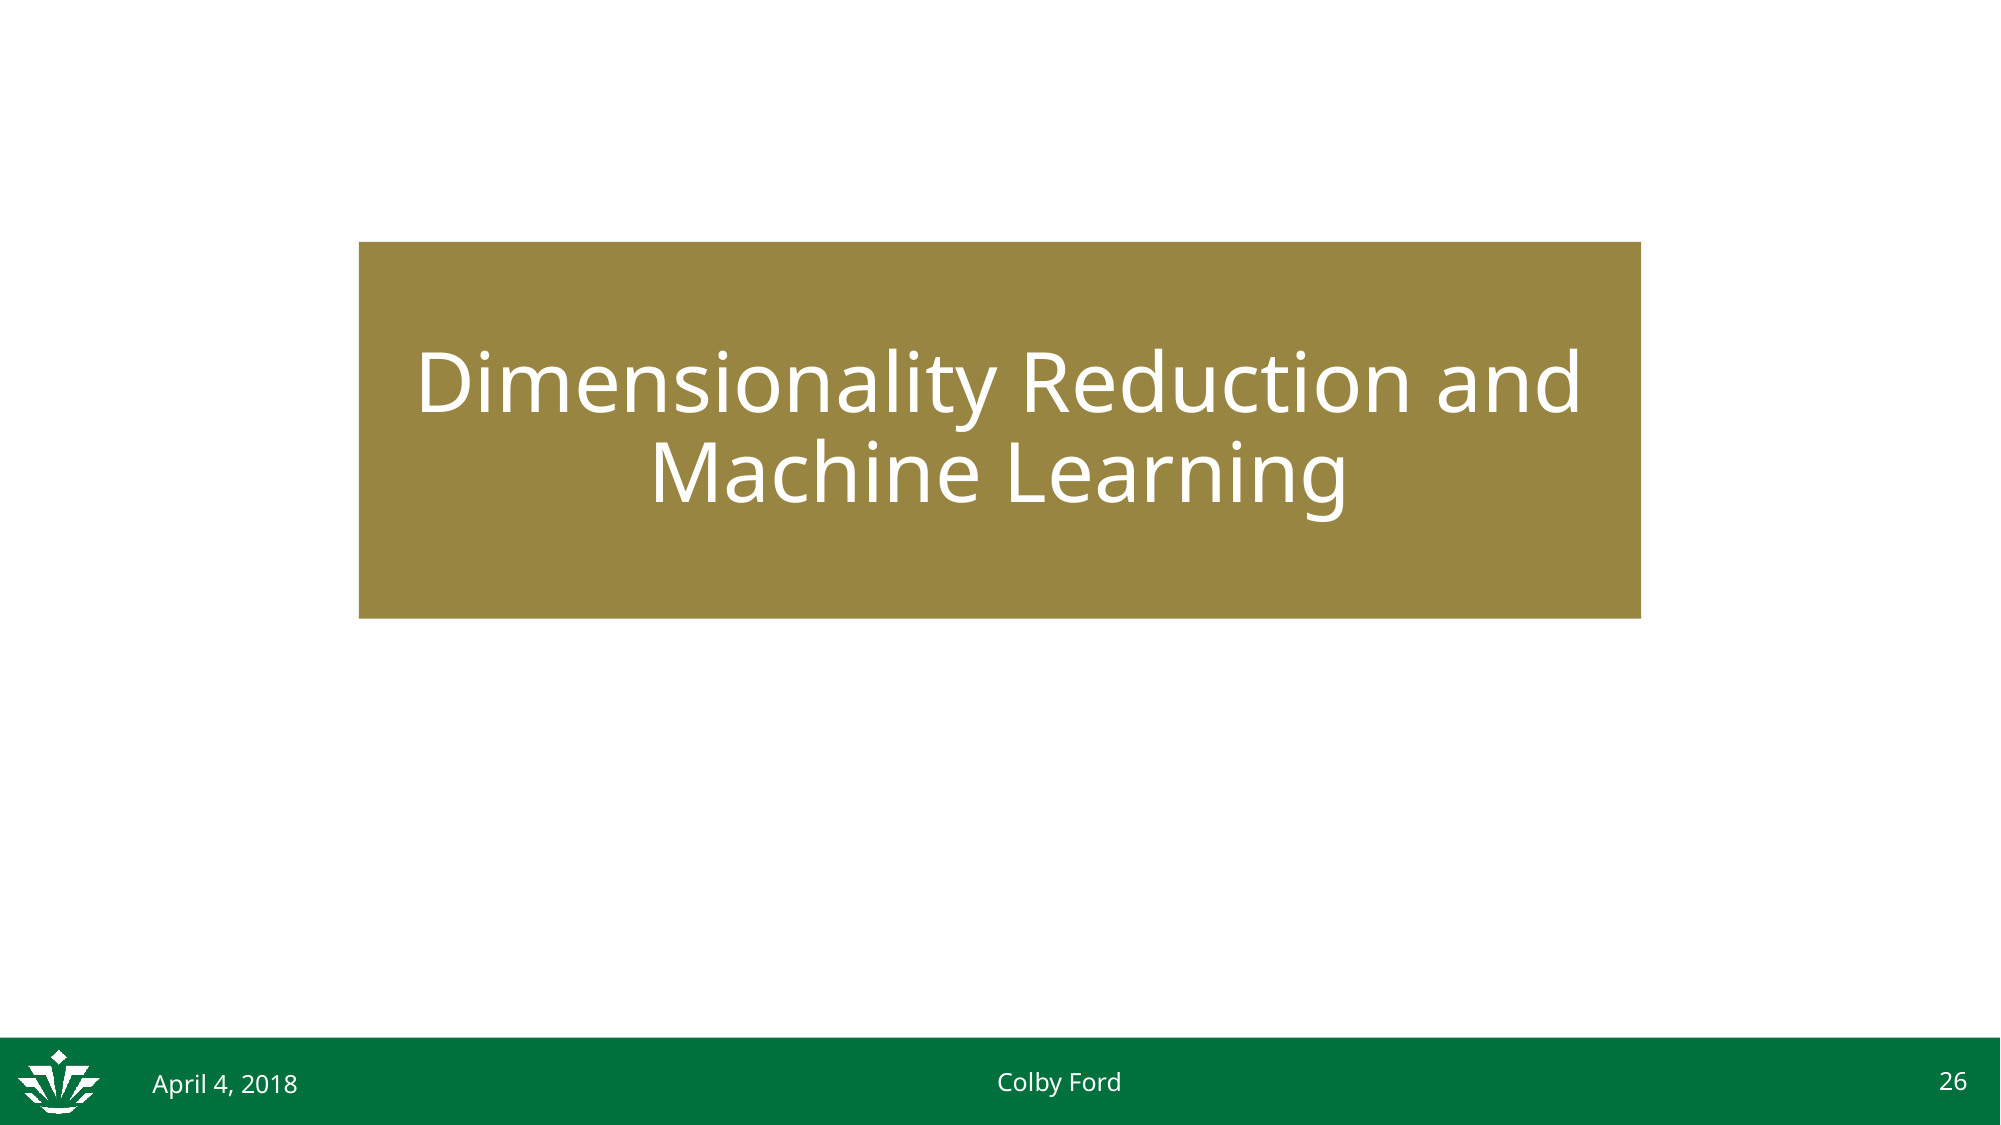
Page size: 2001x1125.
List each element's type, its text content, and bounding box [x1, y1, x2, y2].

slide_number 26 [1532, 1052, 1983, 1113]
title Dimensionality Reduction and Machine Learning [358, 241, 1642, 619]
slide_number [137, 1053, 588, 1114]
footer Colby Ford [624, 1053, 1495, 1114]
